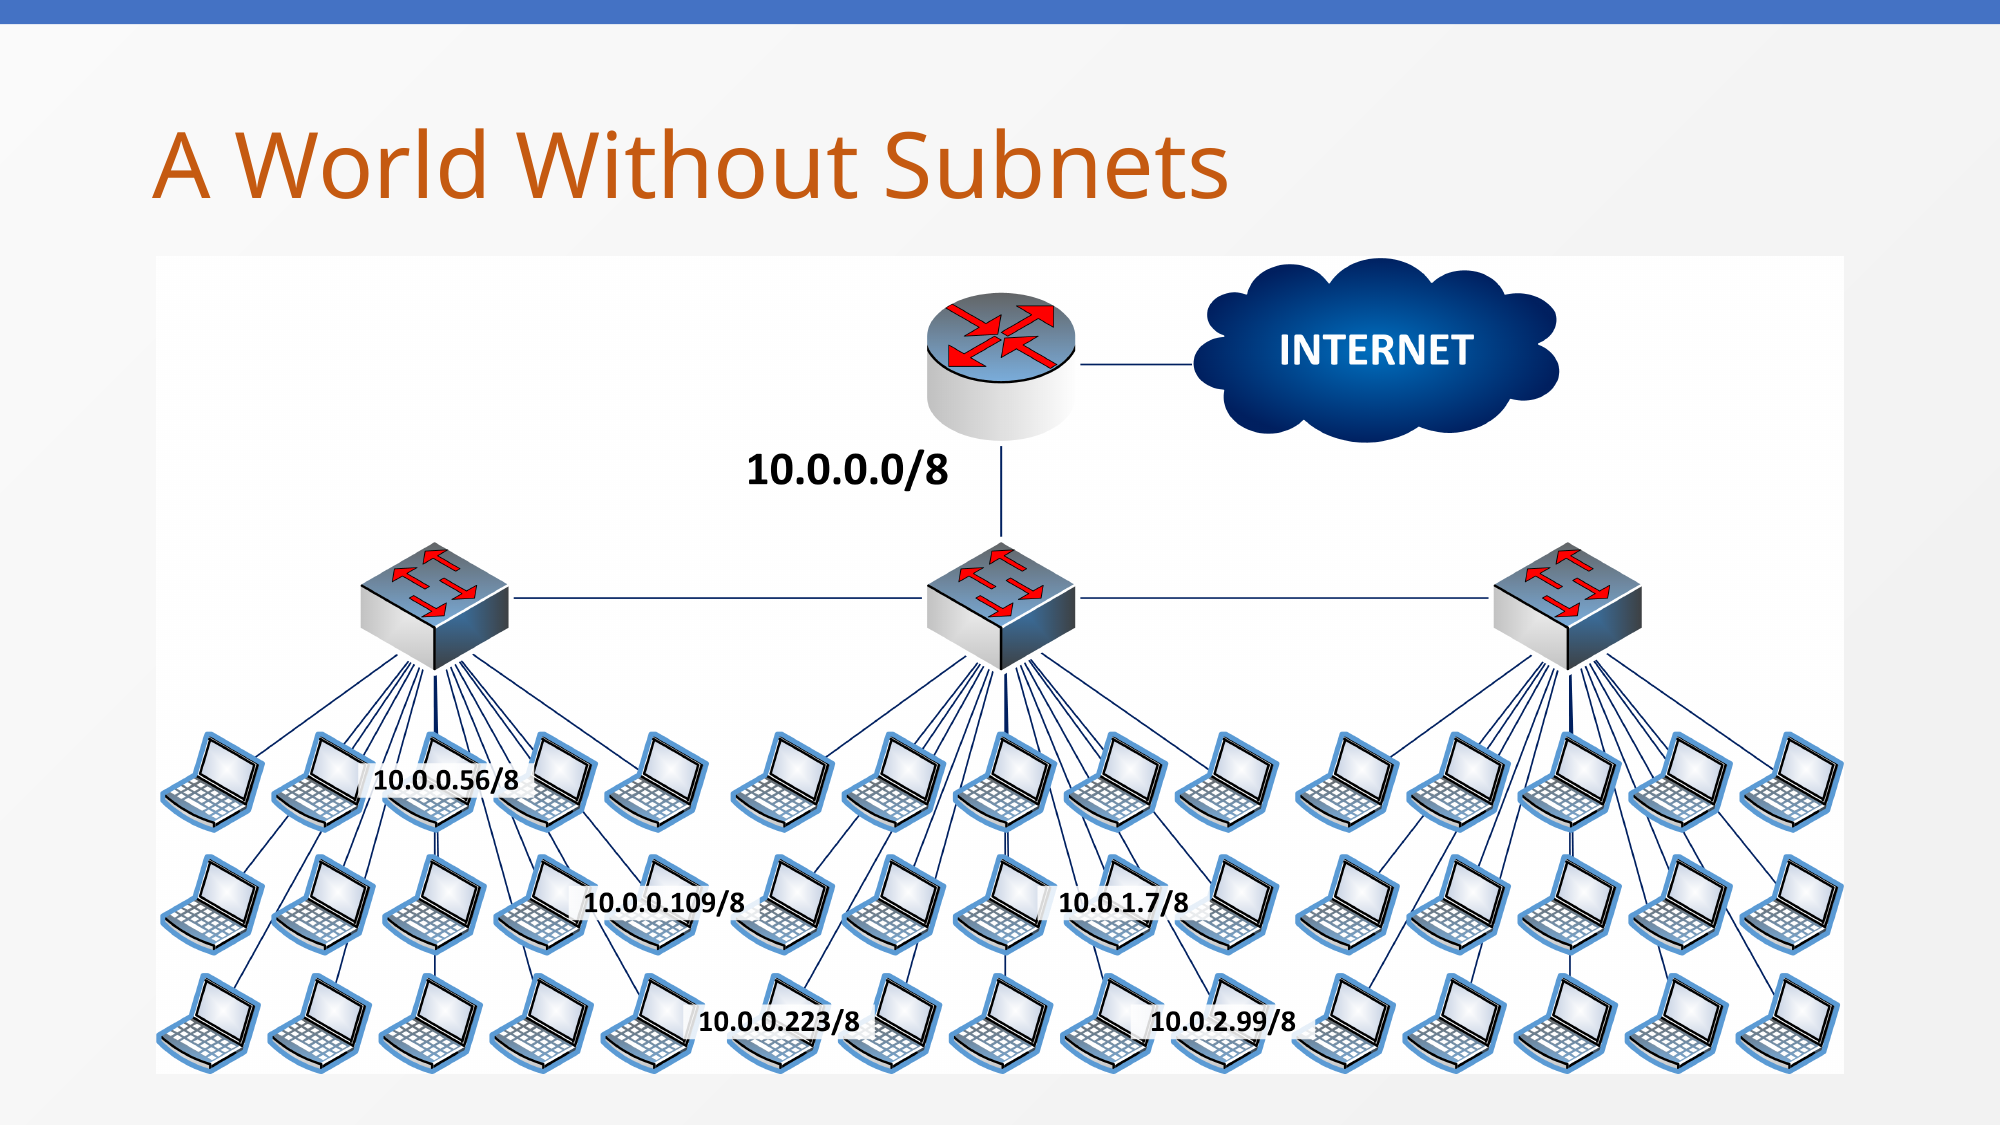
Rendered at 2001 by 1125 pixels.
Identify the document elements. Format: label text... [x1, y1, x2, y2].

title A World Without Subnets [137, 59, 1863, 278]
text_box [0, 0, 2000, 25]
picture [156, 256, 1844, 1074]
